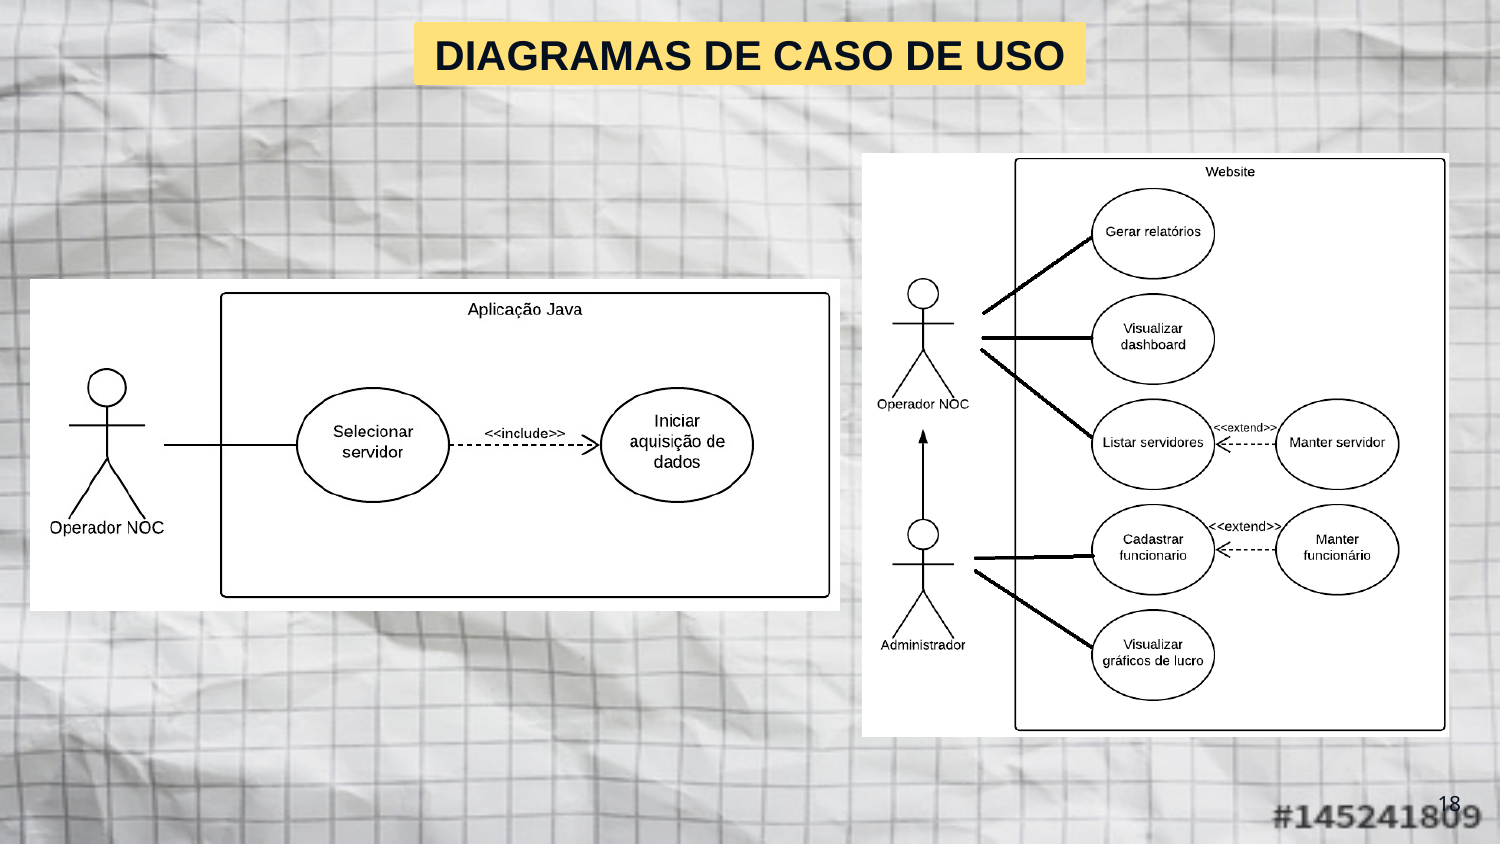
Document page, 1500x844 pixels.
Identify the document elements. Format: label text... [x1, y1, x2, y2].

text_box DIAGRAMAS DE CASO DE USO [414, 22, 1086, 85]
picture [861, 153, 1450, 737]
picture [29, 278, 841, 611]
slide_number 18 [1421, 776, 1461, 820]
